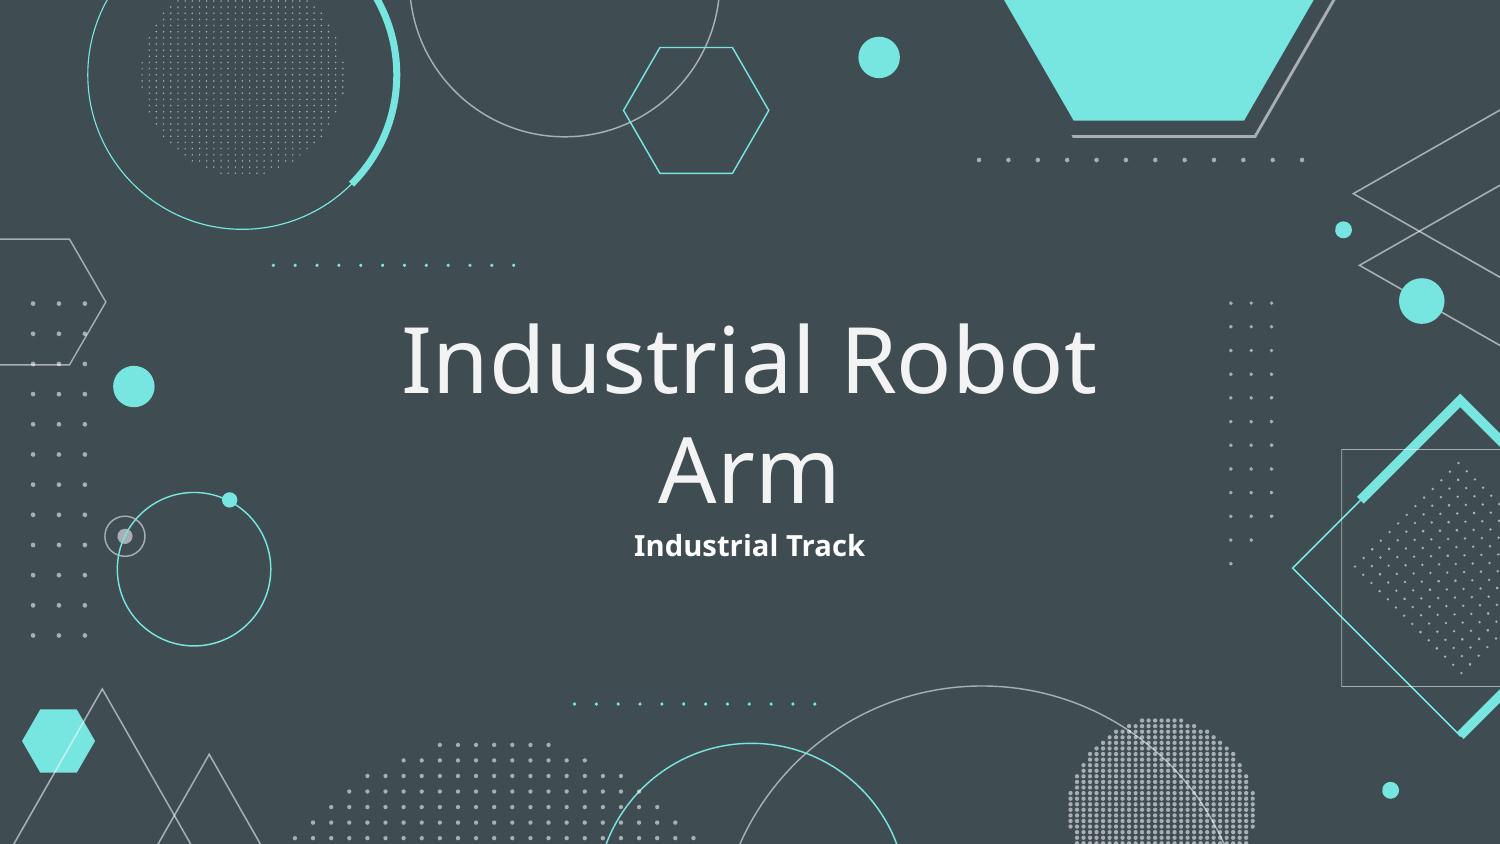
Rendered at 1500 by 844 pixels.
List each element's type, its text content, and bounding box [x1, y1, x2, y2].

title Industrial Robot Arm [296, 243, 1204, 580]
subtitle Industrial Track [408, 512, 1092, 580]
